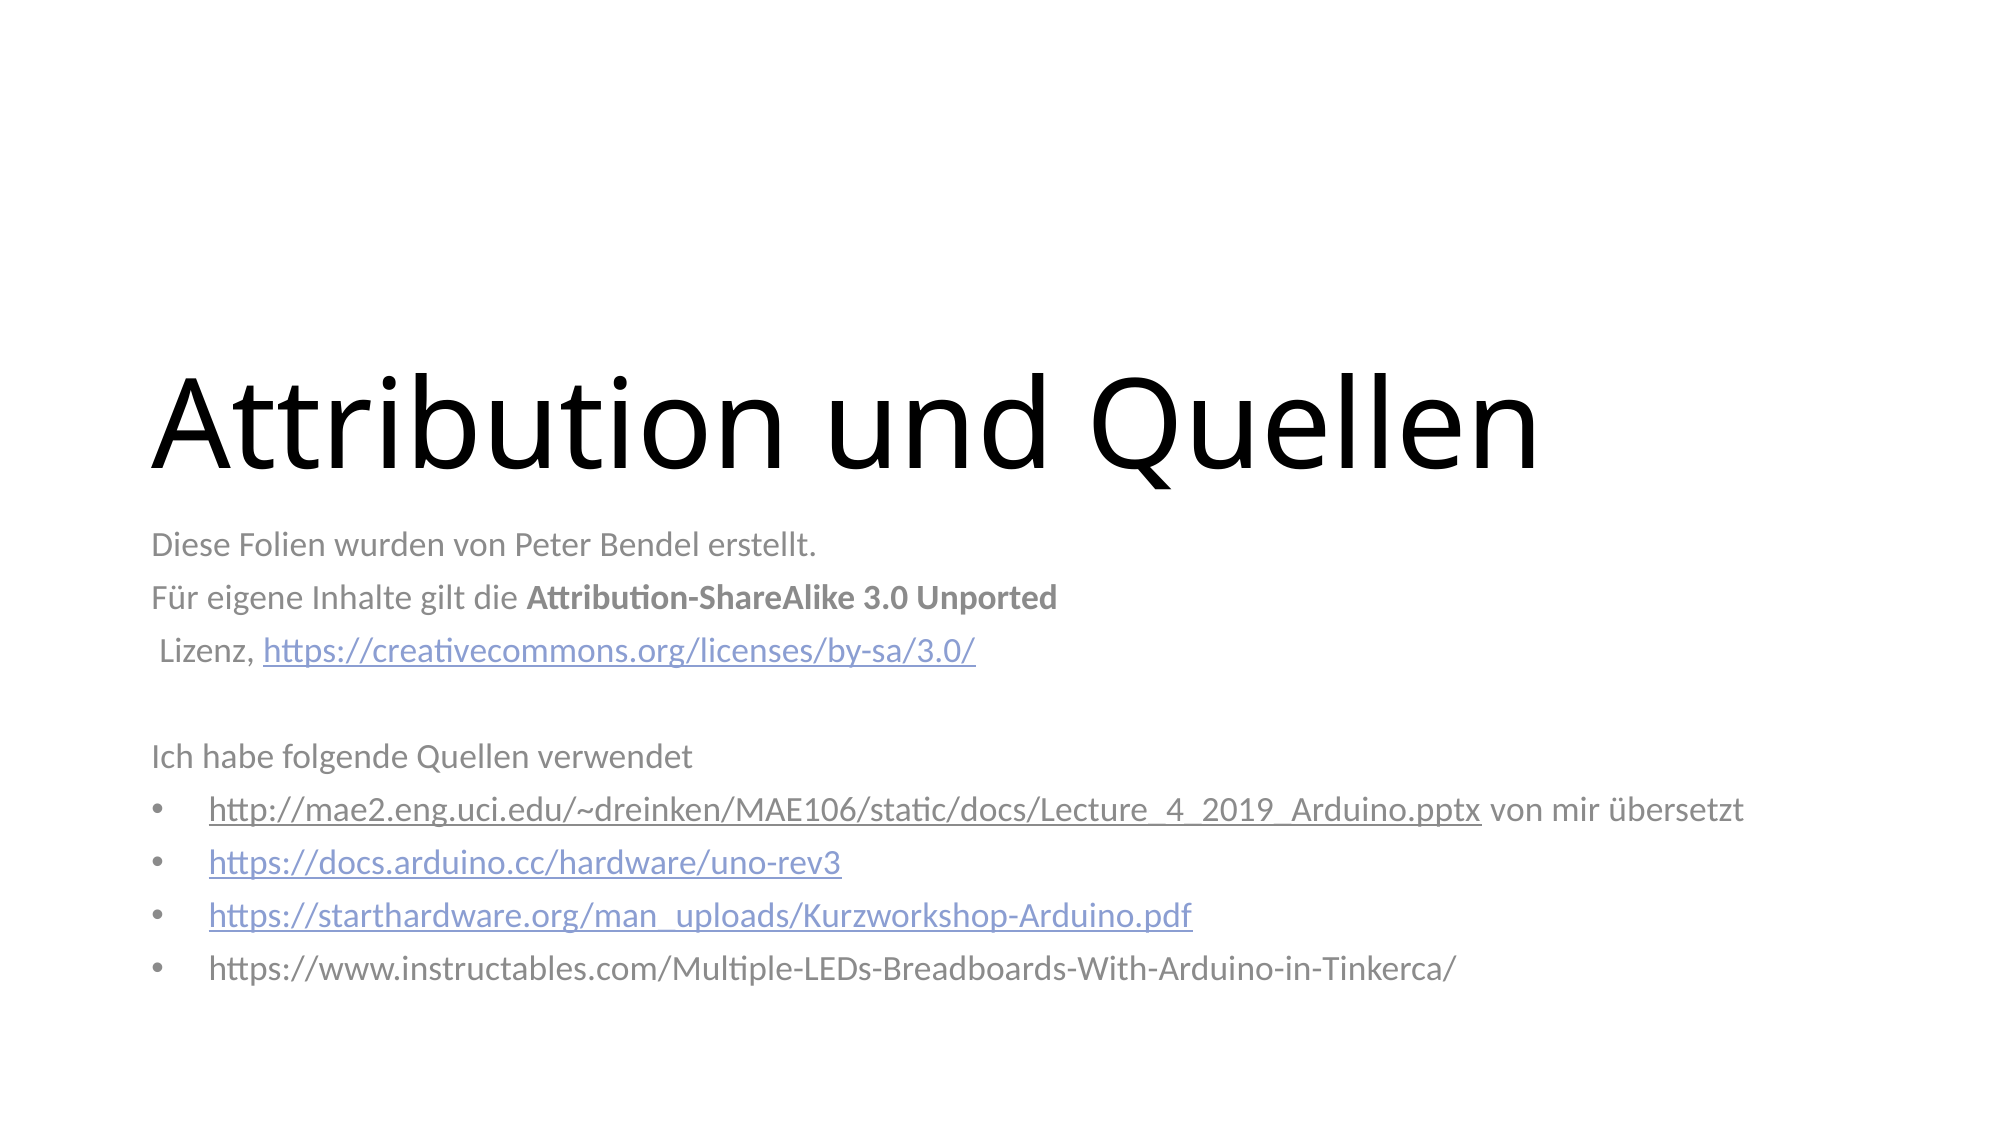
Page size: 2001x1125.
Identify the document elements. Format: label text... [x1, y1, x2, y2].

list Diese Folien wurden von Peter Bendel erstellt. Für eigene Inhalte gilt die Attribution-ShareAlike 3.0 Unported Lizenz, https://creativecommons.org/licenses/by-sa/3.0/ Ich habe folgende Quellen verwendet http://mae2.eng.uci.edu/~dreinken/MAE106/static/docs/Lecture_4_2019_Arduino.pptx von mir übersetzt https://docs.arduino.cc/hardware/uno-rev3 https://starthardware.org/man_uploads/Kurzworkshop-Arduino.pdf https://www.instructables.com/Multiple-LEDs-Breadboards-With-Arduino-in-Tinkerca/ [136, 518, 1862, 999]
title Attribution und Quellen [136, 280, 1862, 503]
